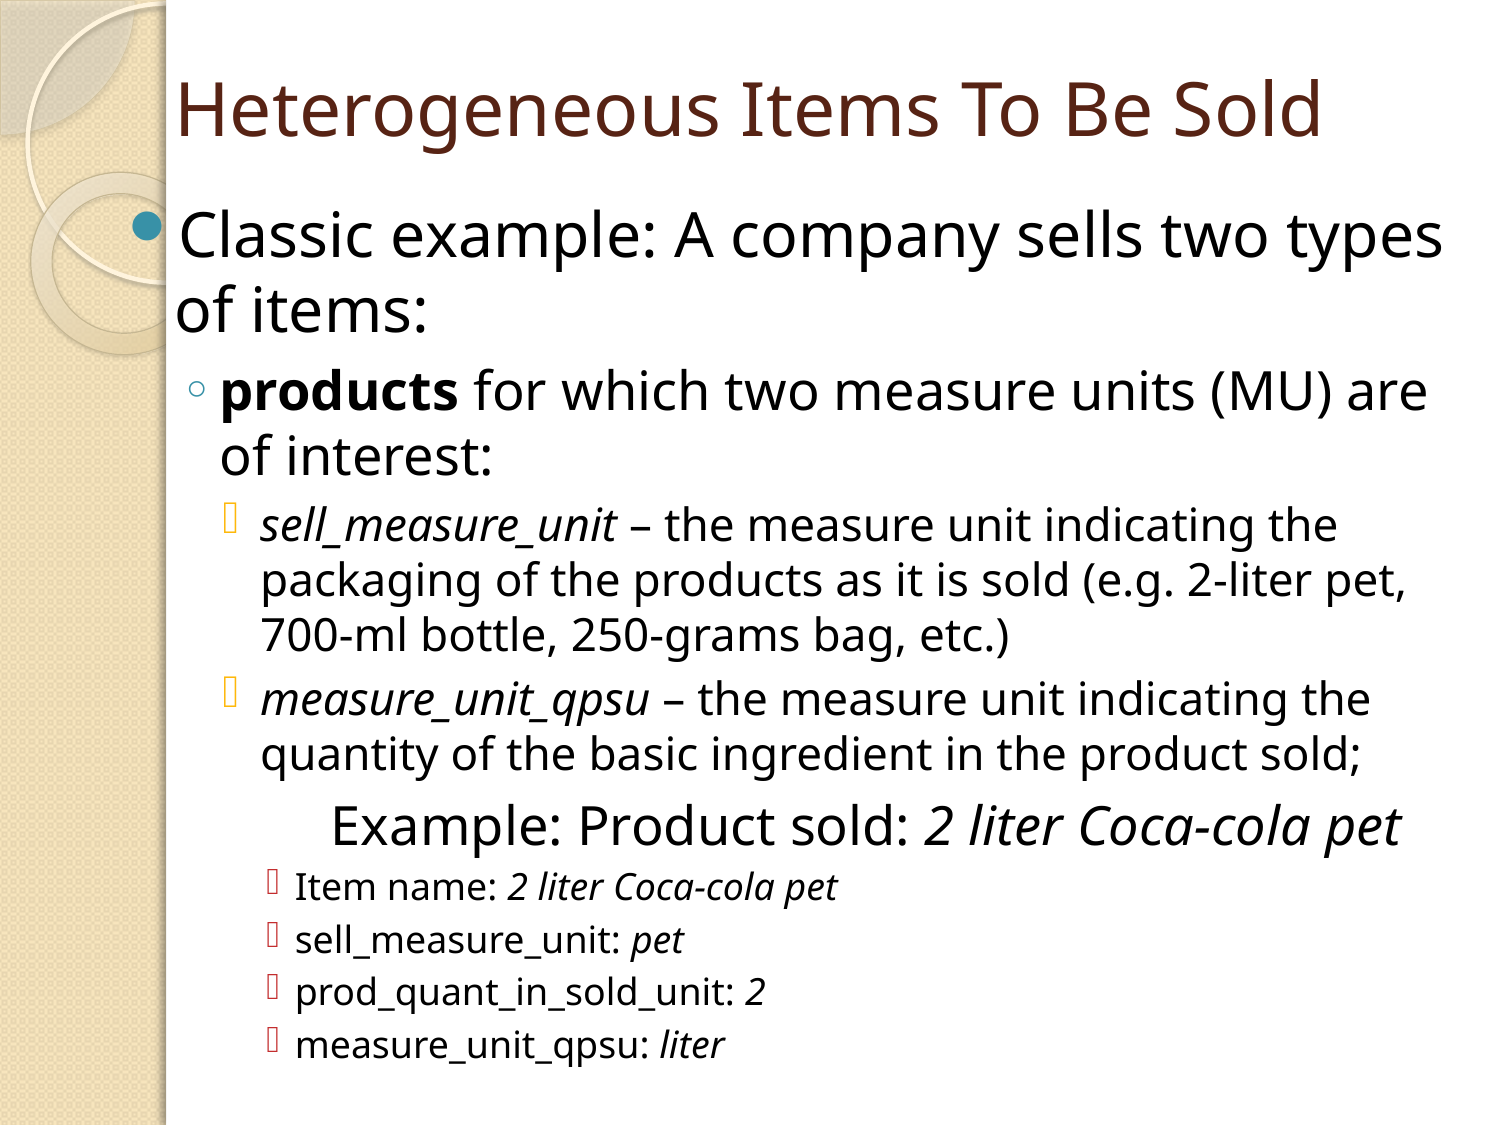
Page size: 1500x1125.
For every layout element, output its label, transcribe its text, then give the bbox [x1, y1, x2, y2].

title Heterogeneous Items To Be Sold [75, 12, 1425, 200]
list Classic example: A company sells two types of items: products for which two measure units (MU) are of interest: sell_measure_unit – the measure unit indicating the packaging of the products as it is sold (e.g. 2-liter pet, 700-ml bottle, 250-grams bag, etc.) measure_unit_qpsu – the measure unit indicating the quantity of the basic ingredient in the product sold; Example: Product sold: 2 liter Coca-cola pet Item name: 2 liter Coca-cola pet sell_measure_unit: pet prod_quant_in_sold_unit: 2 measure_unit_qpsu: liter [99, 187, 1488, 1125]
